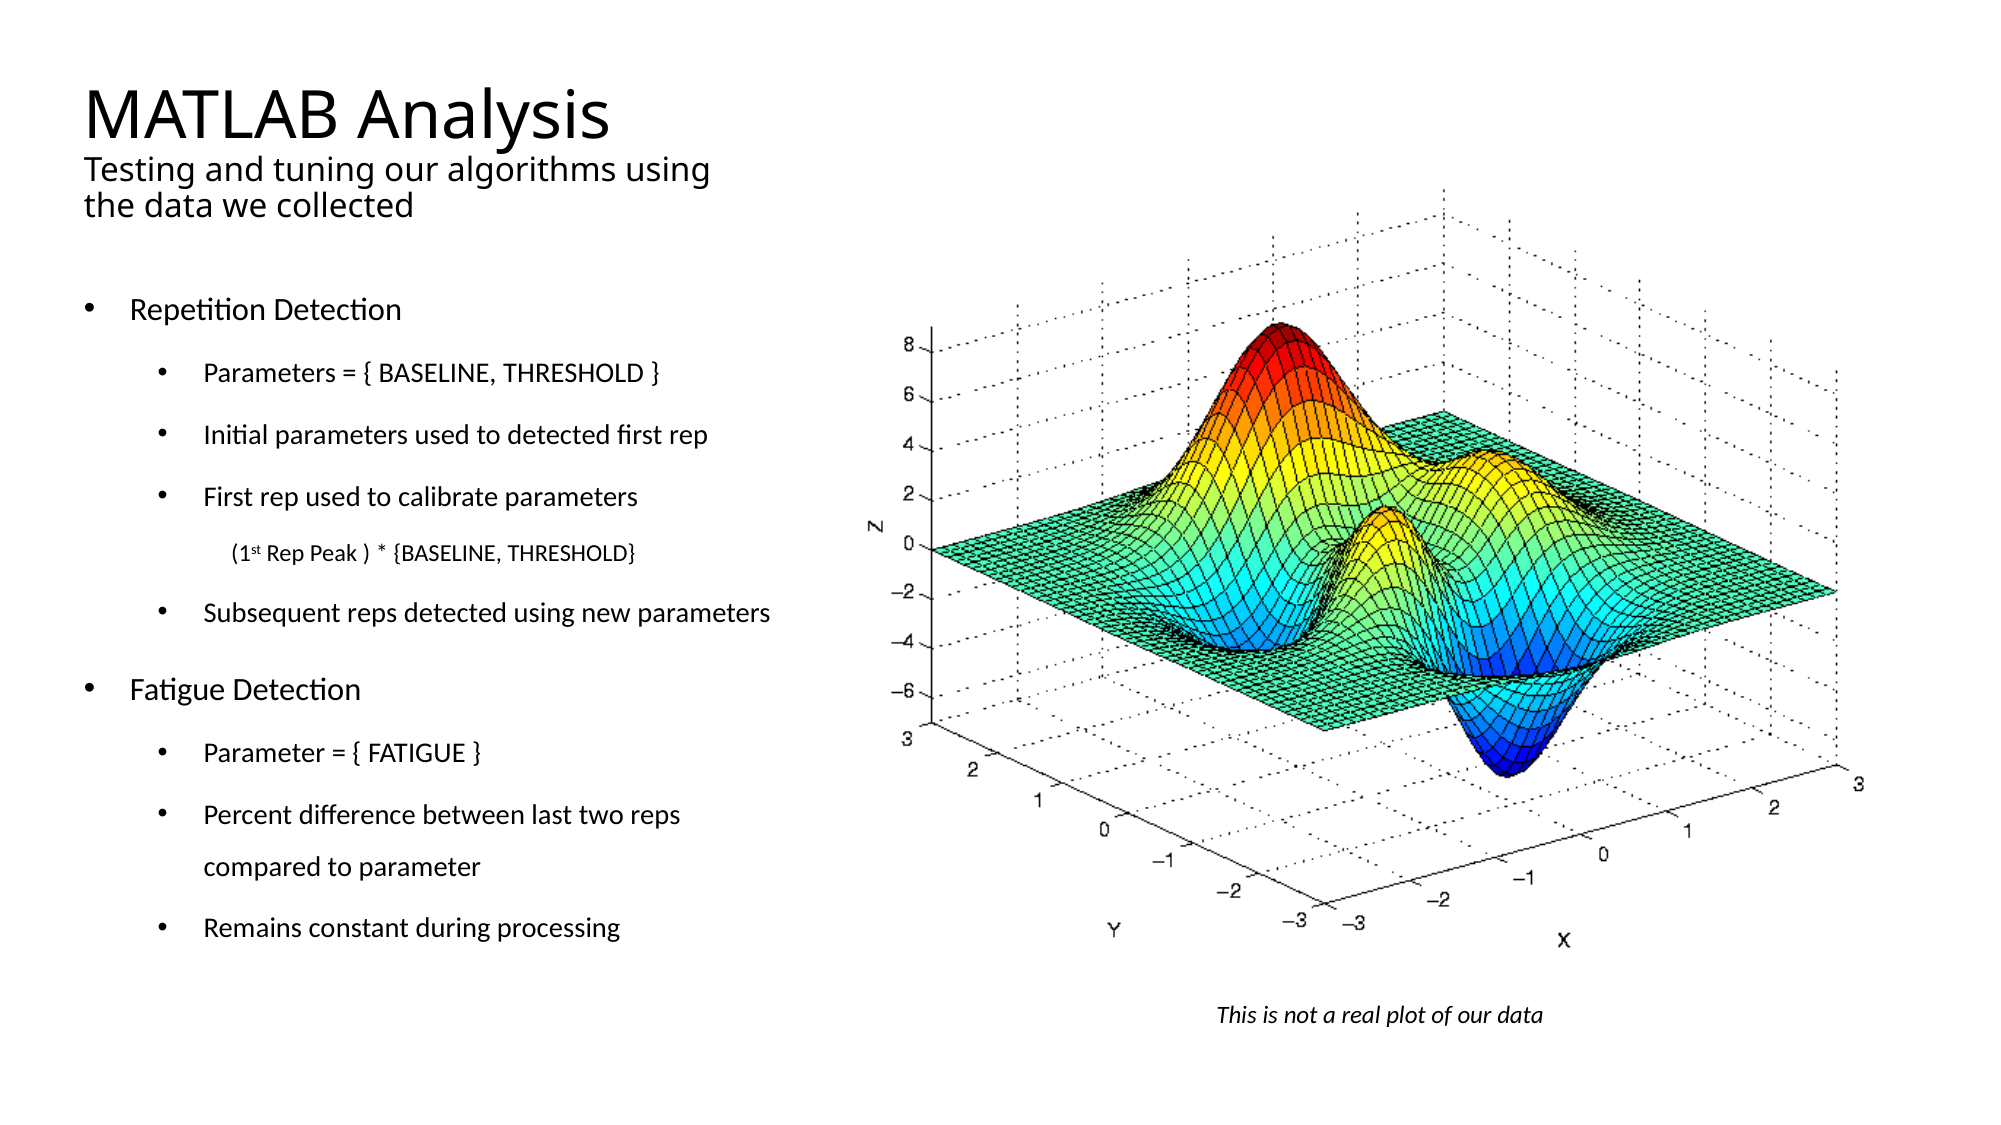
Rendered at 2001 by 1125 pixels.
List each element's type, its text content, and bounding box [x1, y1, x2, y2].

list Repetition Detection Parameters = { BASELINE, THRESHOLD } Initial parameters used to detected first rep First rep used to calibrate parameters (1st Rep Peak ) * {BASELINE, THRESHOLD} Subsequent reps detected using new parameters Fatigue Detection Parameter = { FATIGUE } Percent difference between last two reps compared to parameter Remains constant during processing [69, 260, 821, 955]
title MATLAB Analysis Testing and tuning our algorithms using the data we collected [69, 50, 782, 260]
text_box This is not a real plot of our data [1201, 991, 1560, 1037]
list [861, 169, 1874, 955]
